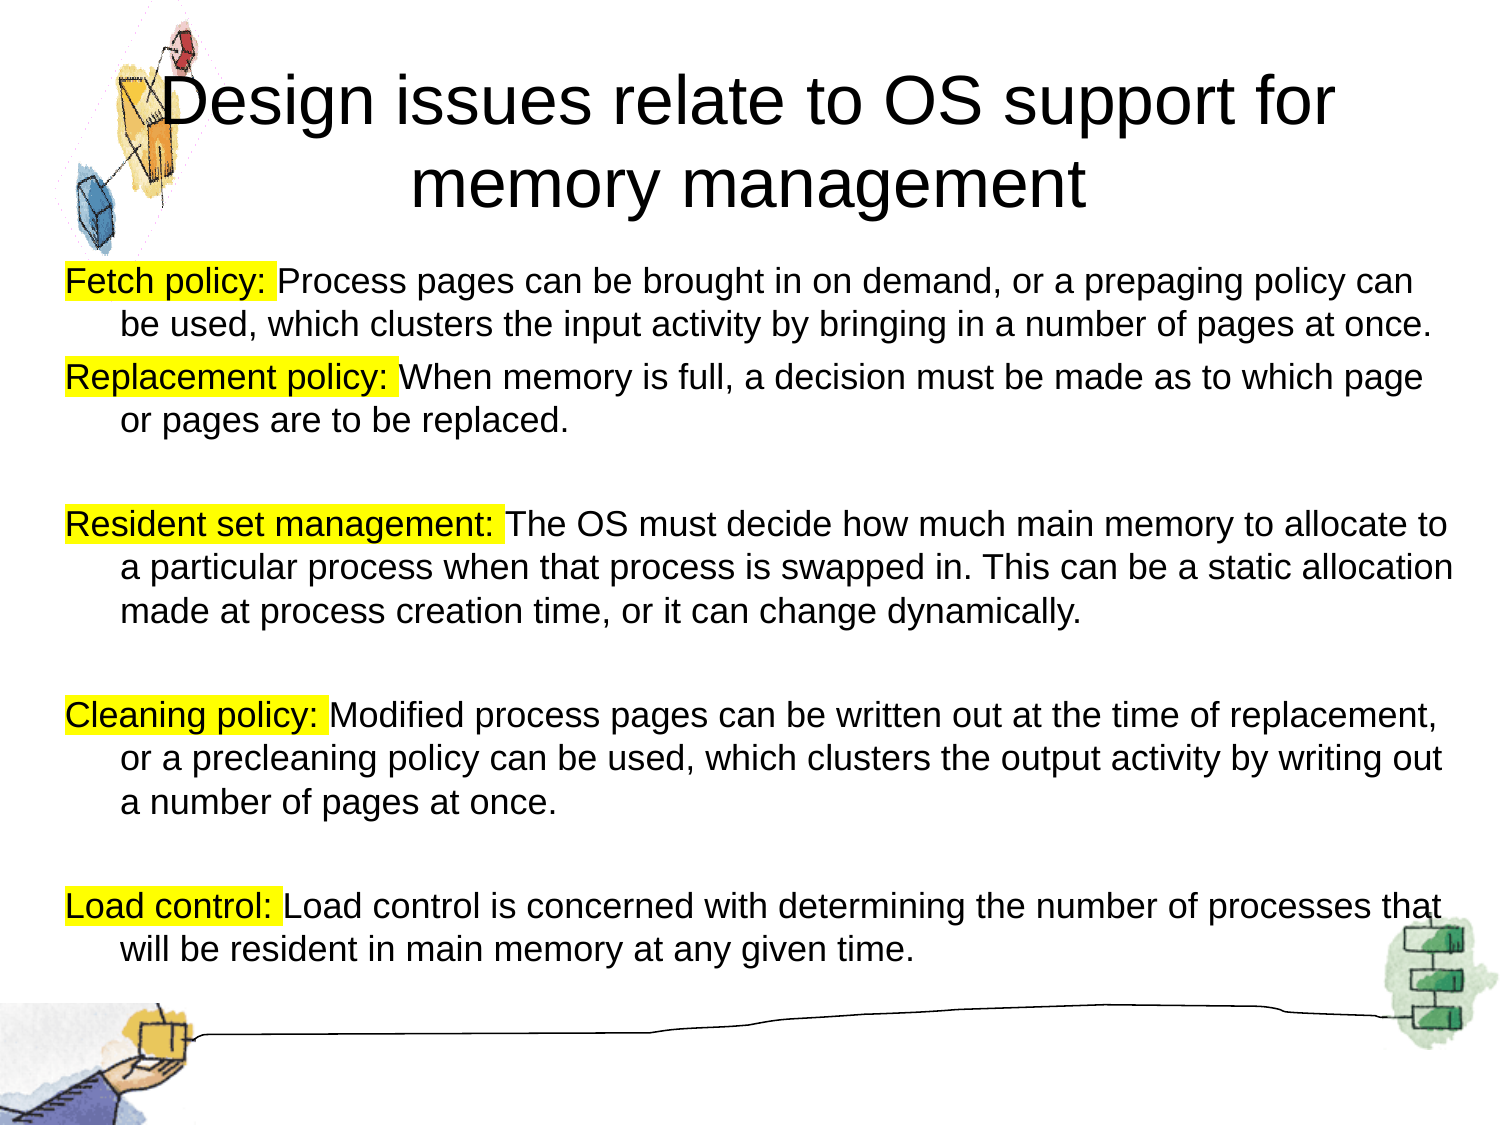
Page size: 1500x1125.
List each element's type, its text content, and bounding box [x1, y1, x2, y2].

picture [52, 0, 225, 249]
picture [0, 1003, 196, 1125]
title Design issues relate to OS support for memory management [75, 45, 1424, 231]
picture [1382, 912, 1500, 1050]
list Fetch policy: Process pages can be brought in on demand, or a prepaging policy can be used, which clusters the input activity by bringing in a number of pages at once. Replacement policy: When memory is full, a decision must be made as to which page or pages are to be replaced. Resident set management: The OS must decide how much main memory to allocate to a particular process when that process is swapped in. This can be a static allocation made at process creation time, or it can change dynamically. Cleaning policy: Modified process pages can be written out at the time of replacement, or a precleaning policy can be used, which clusters the output activity by writing out a number of pages at once. Load control: Load control is concerned with determining the number of processes that will be resident in main memory at any given time. [50, 249, 1475, 1004]
